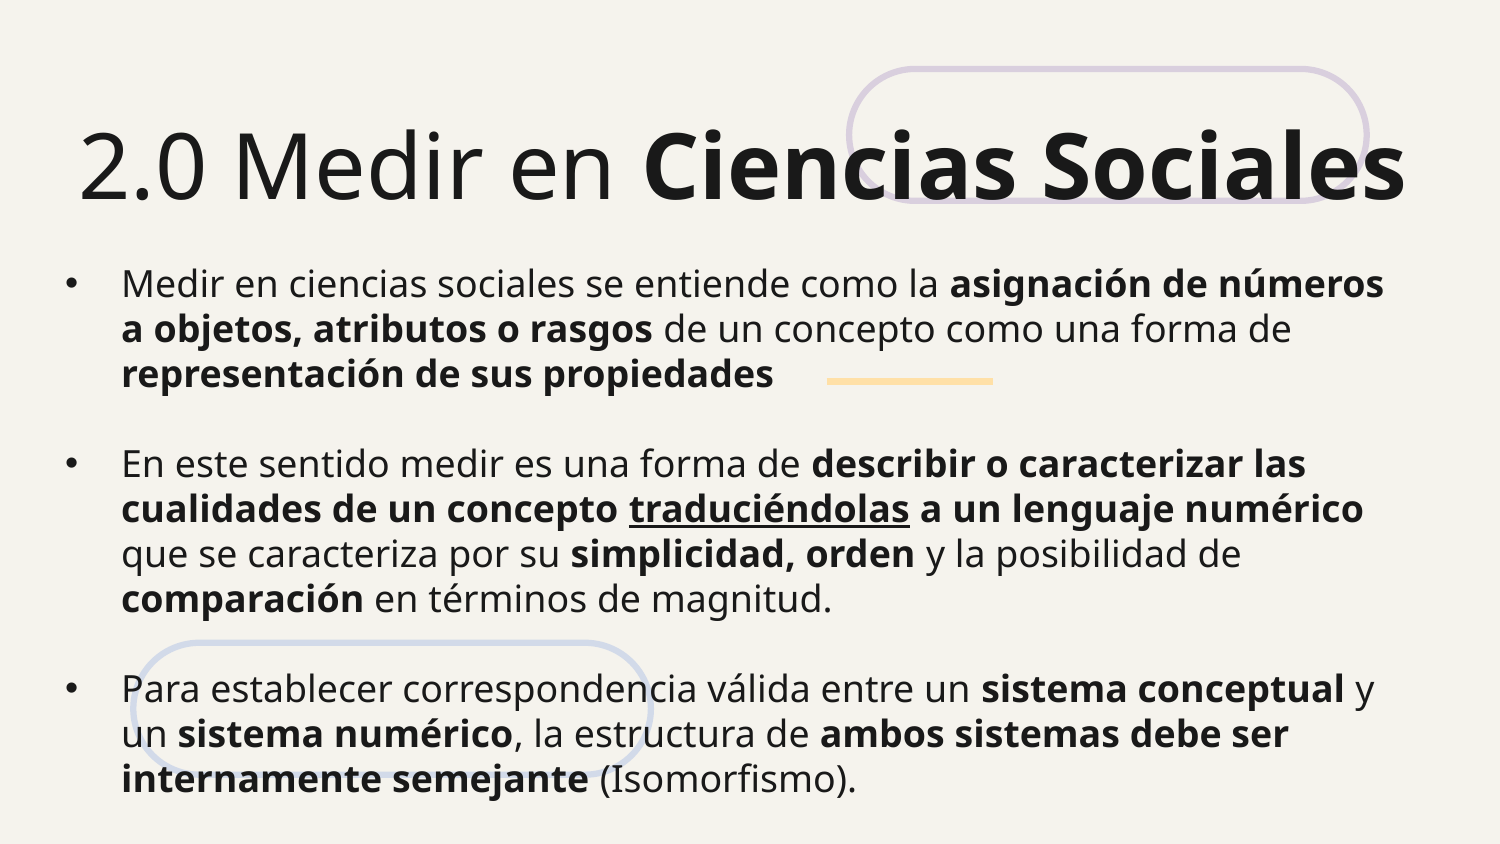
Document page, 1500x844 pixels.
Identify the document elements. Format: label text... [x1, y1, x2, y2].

text_box Medir en ciencias sociales se entiende como la asignación de números a objetos, atributos o rasgos de un concepto como una forma de representación de sus propiedades En este sentido medir es una forma de describir o caracterizar las cualidades de un concepto traduciéndolas a un lenguaje numérico que se caracteriza por su simplicidad, orden y la posibilidad de comparación en términos de magnitud. Para establecer correspondencia válida entre un sistema conceptual y un sistema numérico, la estructura de ambos sistemas debe ser internamente semejante (Isomorfismo). [49, 244, 1427, 678]
title 2.0 Medir en Ciencias Sociales [0, 85, 1500, 234]
